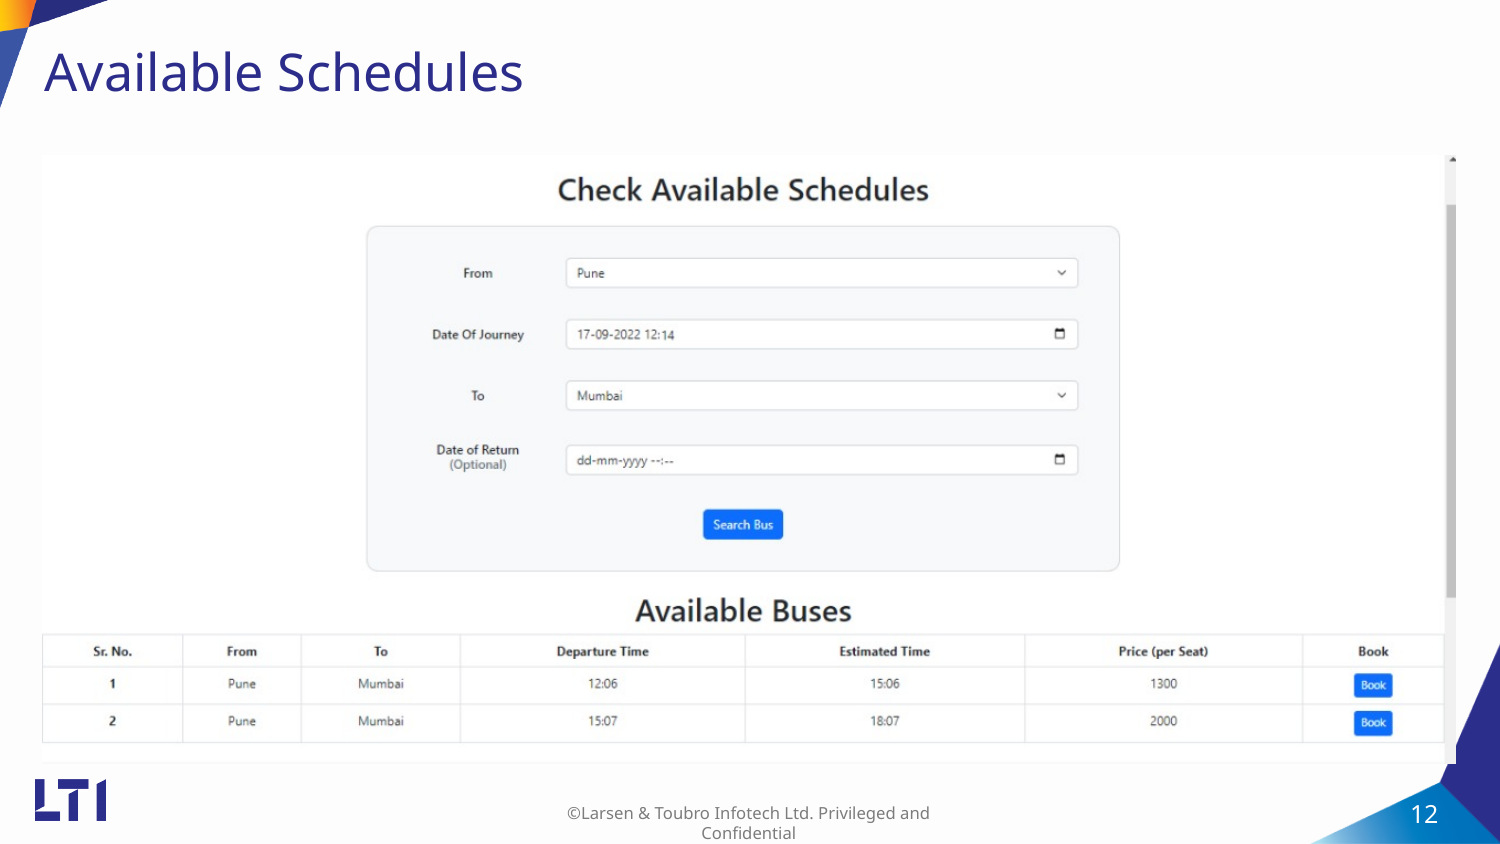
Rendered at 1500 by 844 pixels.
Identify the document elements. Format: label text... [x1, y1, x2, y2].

picture [35, 779, 106, 821]
picture [0, 0, 109, 110]
picture [1288, 640, 1500, 844]
title Available Schedules [43, 38, 1362, 104]
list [42, 155, 1456, 765]
